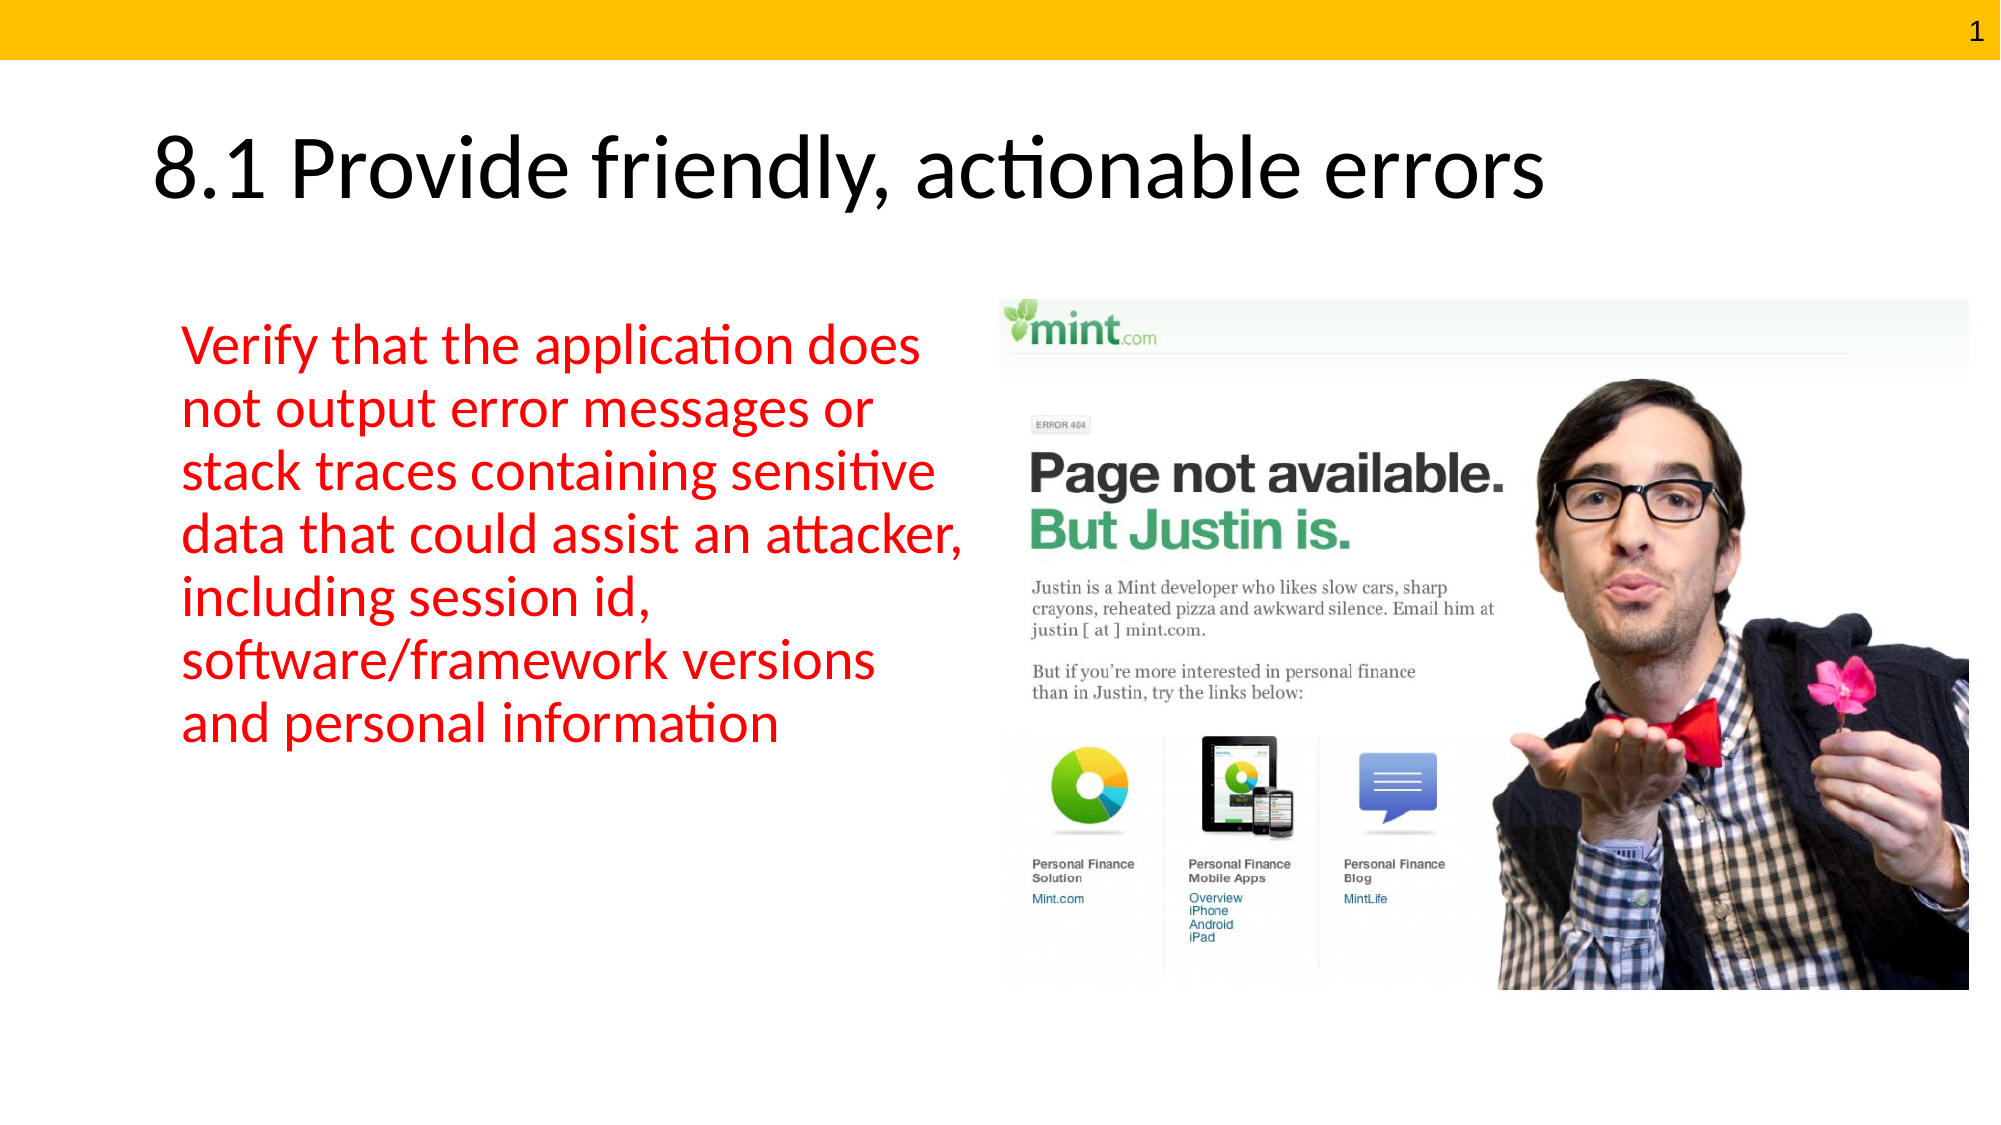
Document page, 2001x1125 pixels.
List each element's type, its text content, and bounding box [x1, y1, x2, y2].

title 8.1 Provide friendly, actionable errors [137, 59, 1863, 278]
list Verify that the application does not output error messages or stack traces containing sensitive data that could assist an attacker, including session id, software/framework versions and personal information [137, 299, 988, 1014]
picture [999, 299, 2000, 1014]
